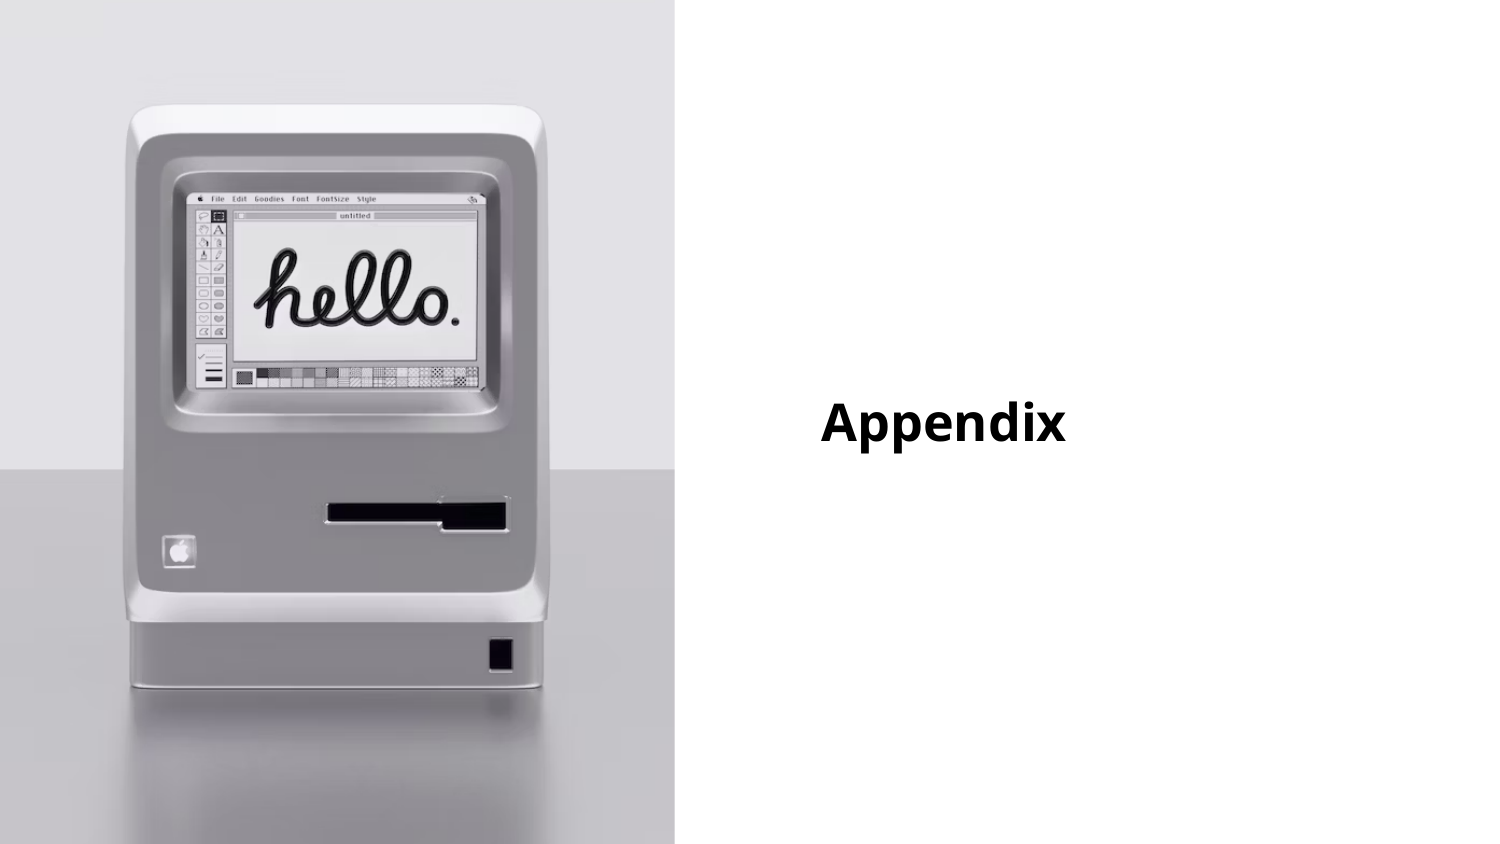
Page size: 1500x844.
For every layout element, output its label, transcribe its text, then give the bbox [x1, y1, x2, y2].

picture [0, 0, 675, 844]
text_box Appendix [806, 374, 1364, 470]
